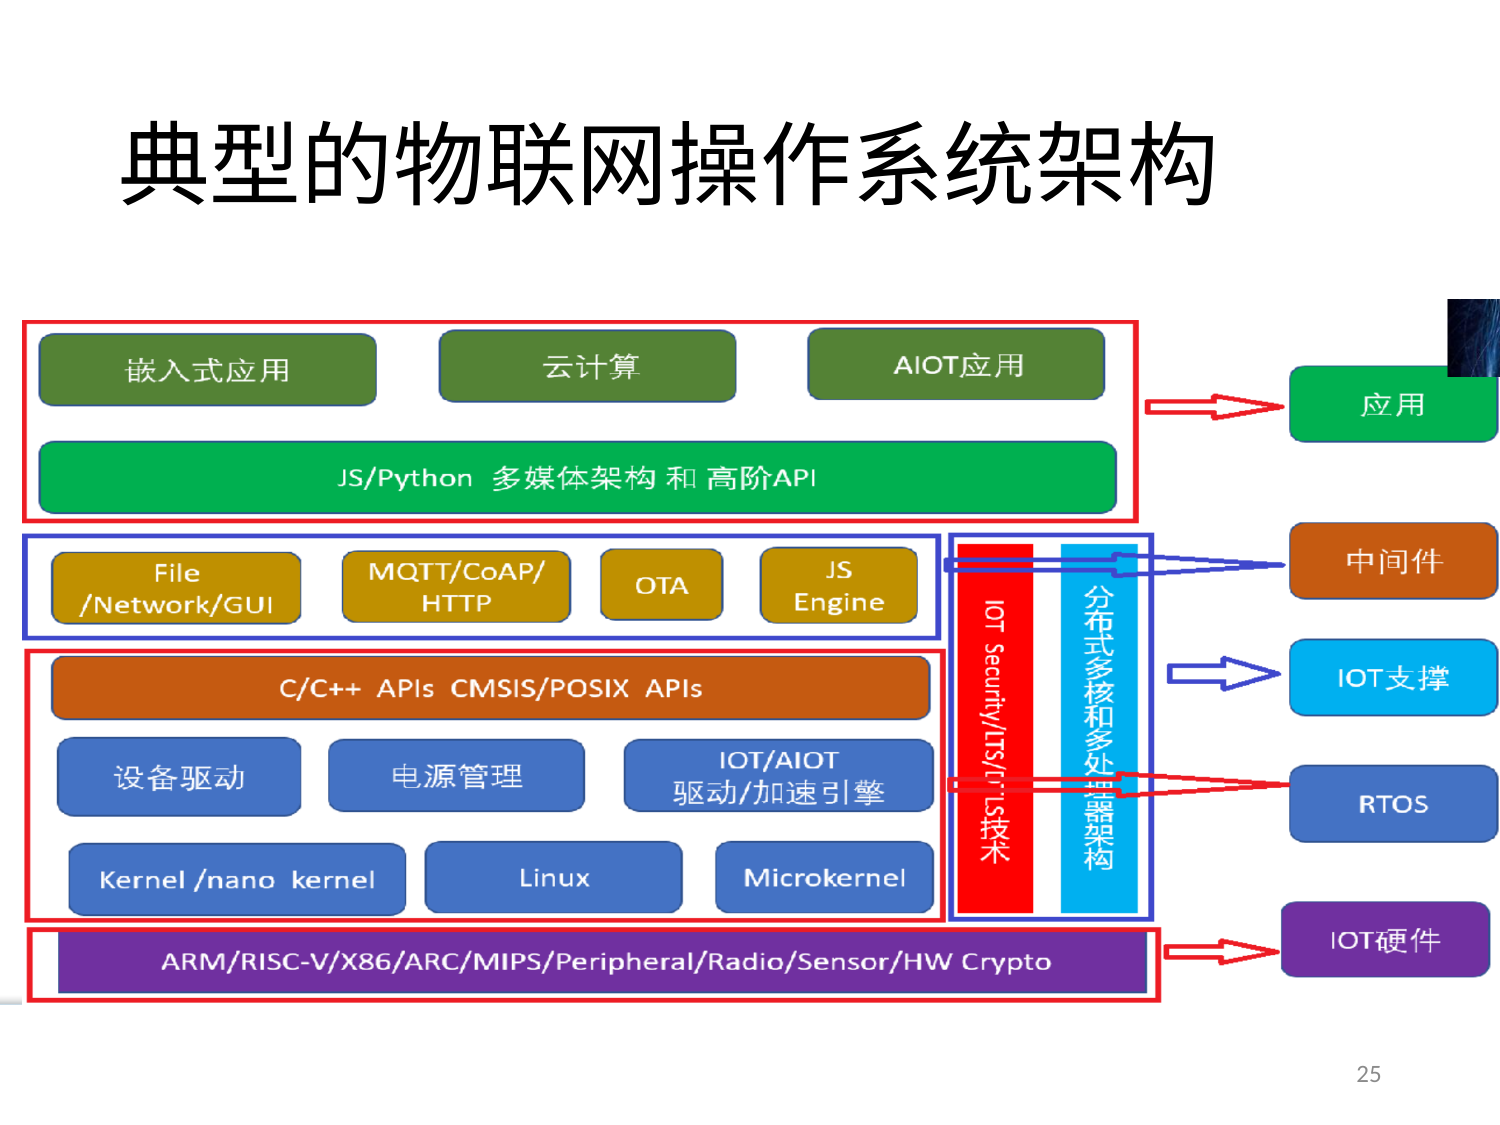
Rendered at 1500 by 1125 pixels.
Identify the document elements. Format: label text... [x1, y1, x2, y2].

title 典型的物联网操作系统架构 [103, 59, 1397, 278]
picture [0, 299, 1500, 1005]
slide_number 25 [1059, 1042, 1397, 1103]
